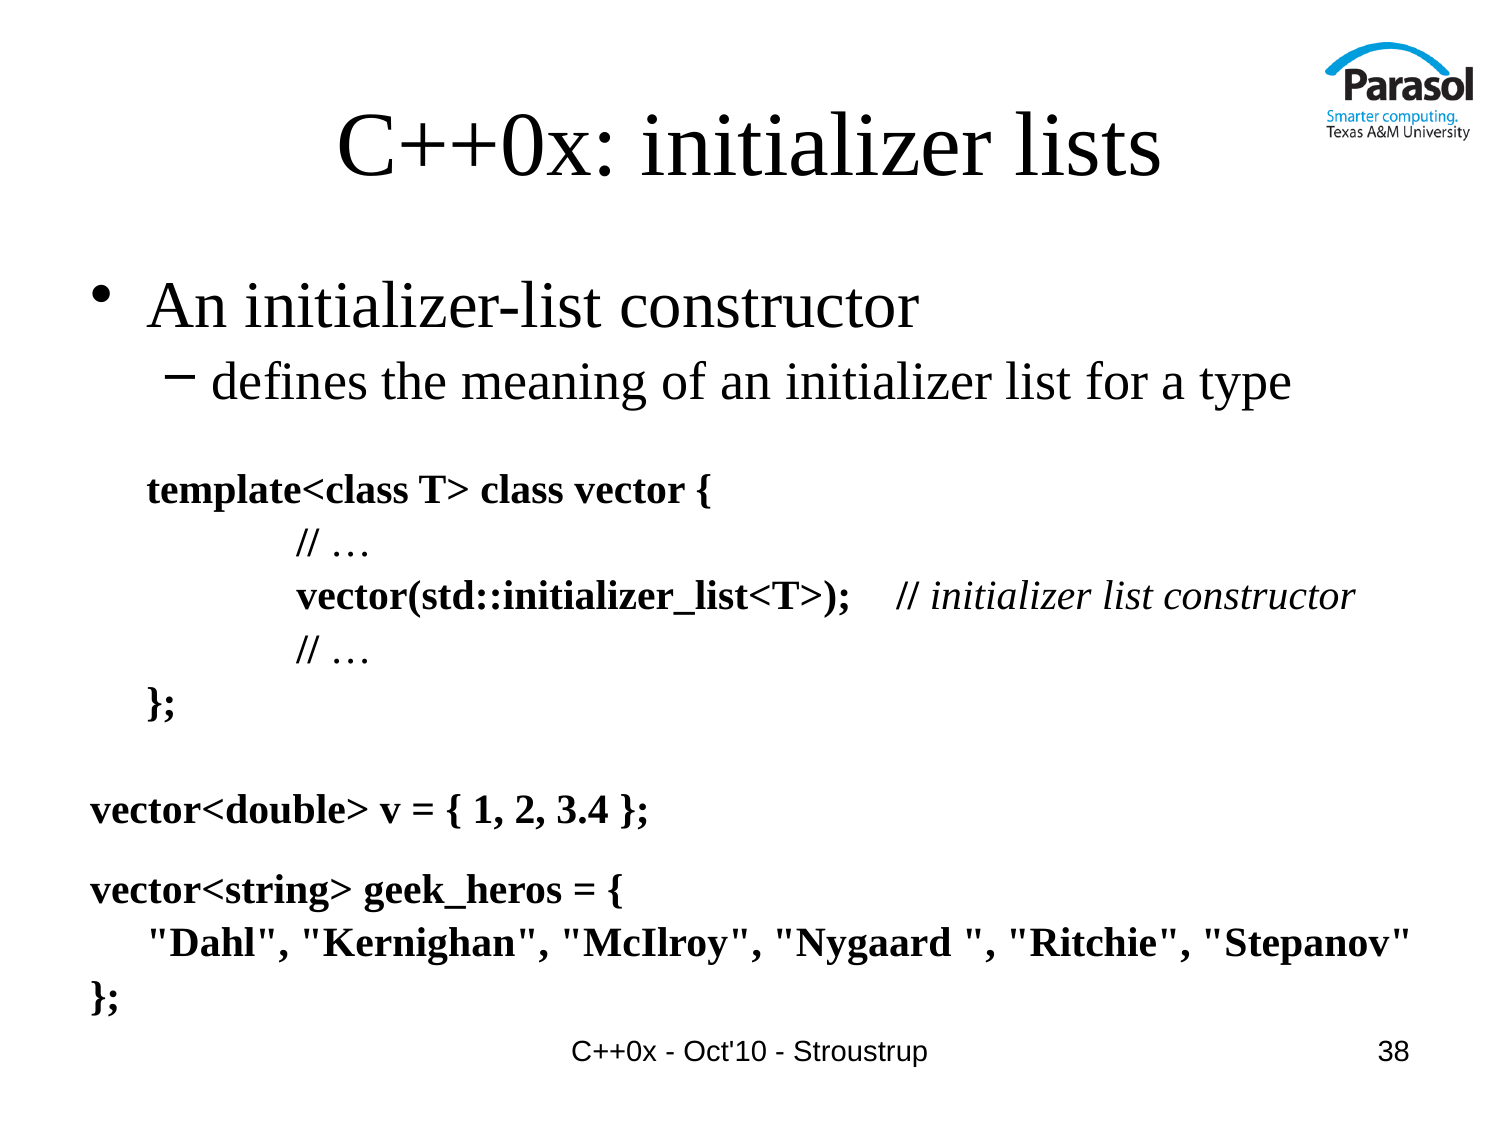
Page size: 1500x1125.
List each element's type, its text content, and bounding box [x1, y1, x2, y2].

picture [1312, 24, 1488, 158]
list An initializer-list constructor defines the meaning of an initializer list for a type template<class T> class vector { // … vector(std::initializer_list<T>); // initializer list constructor // … }; vector<double> v = { 1, 2, 3.4 }; vector<string> geek_heros = { "Dahl", "Kernighan", "McIlroy", "Nygaard ", "Ritchie", "Stepanov" }; [74, 262, 1500, 1125]
title C++0x: initializer lists [74, 44, 1426, 233]
footer C++0x - Oct'10 - Stroustrup [512, 1024, 988, 1103]
